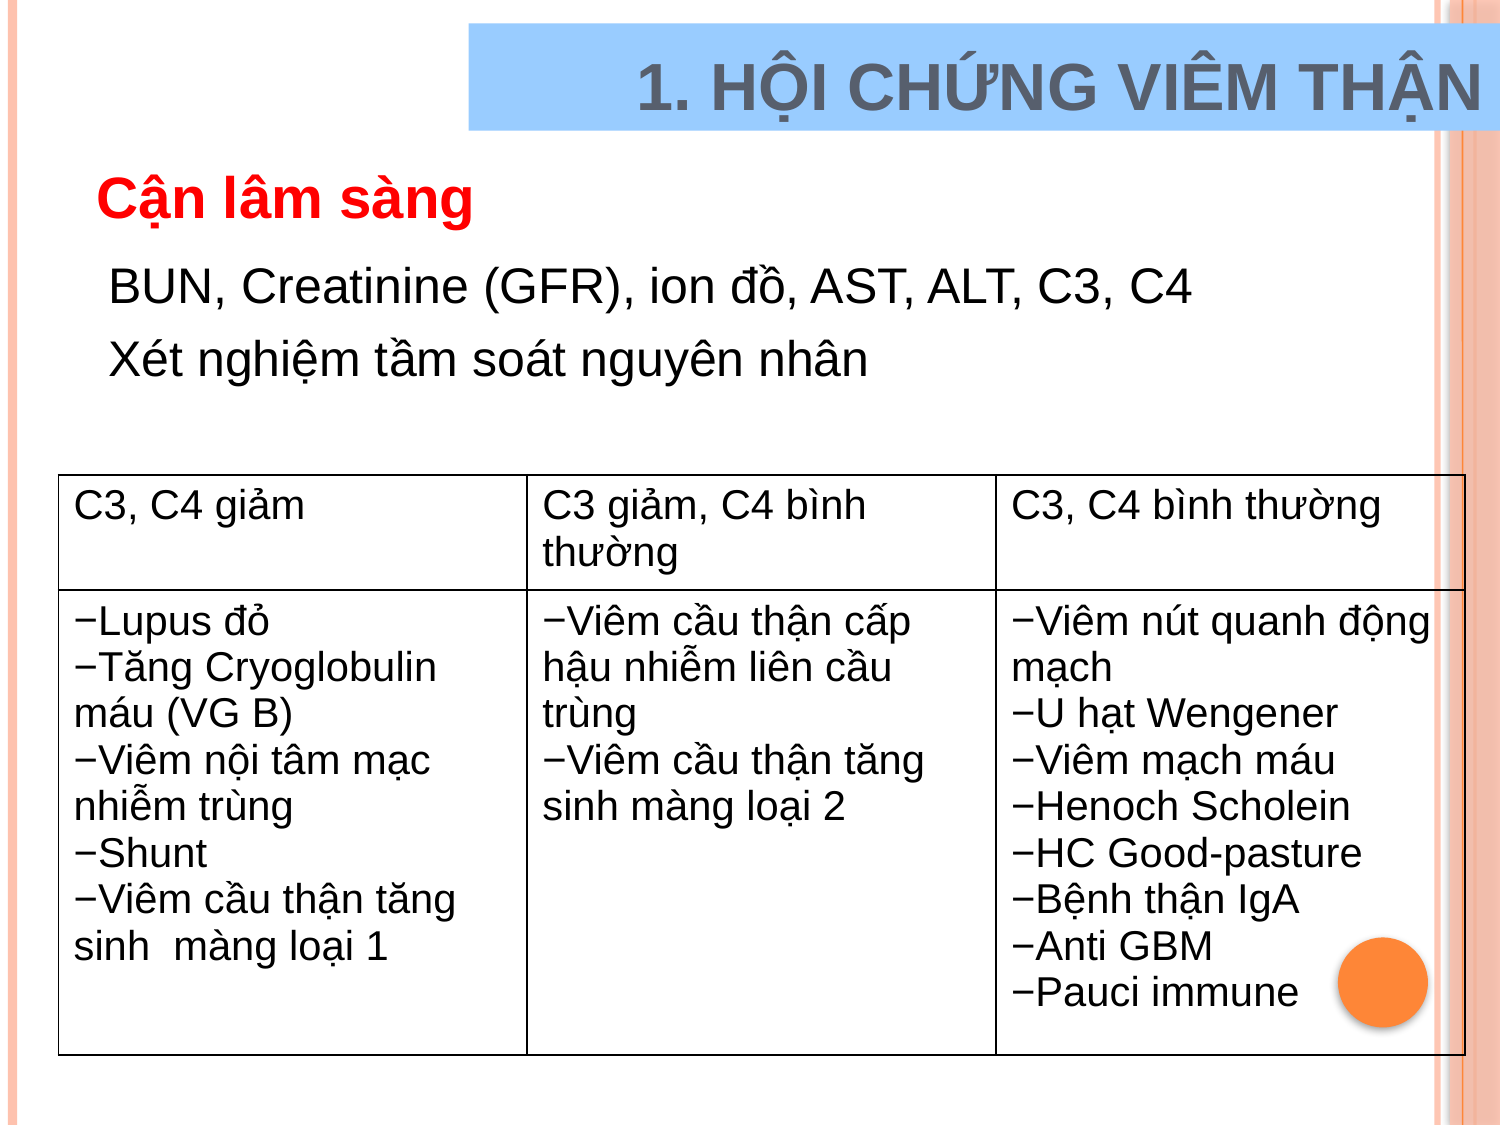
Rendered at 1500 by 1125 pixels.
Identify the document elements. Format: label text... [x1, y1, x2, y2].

text_box Cận lâm sàng [81, 152, 551, 238]
table_cell Viêm cầu thận cấp hậu nhiễm liên cầu trùng Viêm cầu thận tăng sinh màng loại 2 [528, 591, 995, 1054]
table_header C3, C4 bình thường [997, 476, 1464, 589]
table_cell Lupus đỏ Tăng Cryoglobulin máu (VG B) Viêm nội tâm mạc nhiễm trùng Shunt Viêm cầu thận tăng sinh màng loại 1 [59, 591, 526, 1054]
list BUN, Creatinine (GFR), ion đồ, AST, ALT, C3, C4 Xét nghiệm tầm soát nguyên nhân [93, 246, 1449, 422]
table_header C3 giảm, C4 bình thường [528, 476, 995, 589]
table_header C3, C4 giảm [59, 476, 526, 589]
text_box 1. HỘI CHỨNG VIÊM THẬN [468, 23, 1500, 131]
table_cell Viêm nút quanh động mạch U hạt Wengener Viêm mạch máu Henoch Scholein HC Good-pasture Bệnh thận IgA Anti GBM Pauci immune [997, 591, 1464, 1054]
